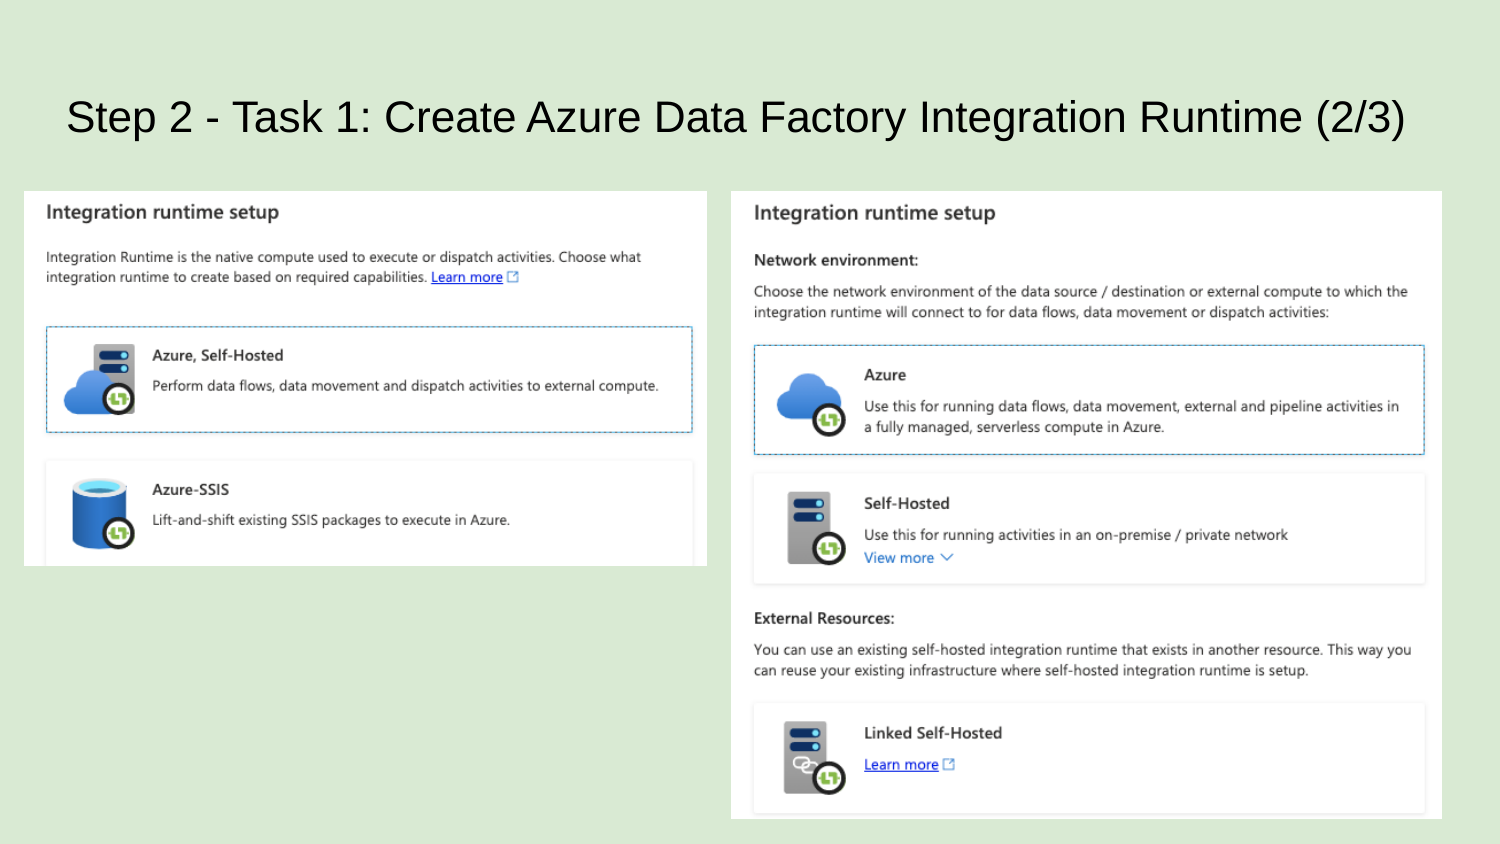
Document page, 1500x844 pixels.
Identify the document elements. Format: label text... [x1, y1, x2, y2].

title Step 2 - Task 1: Create Azure Data Factory Integration Runtime (2/3) [51, 72, 1449, 167]
picture [24, 191, 707, 566]
picture [731, 191, 1442, 819]
